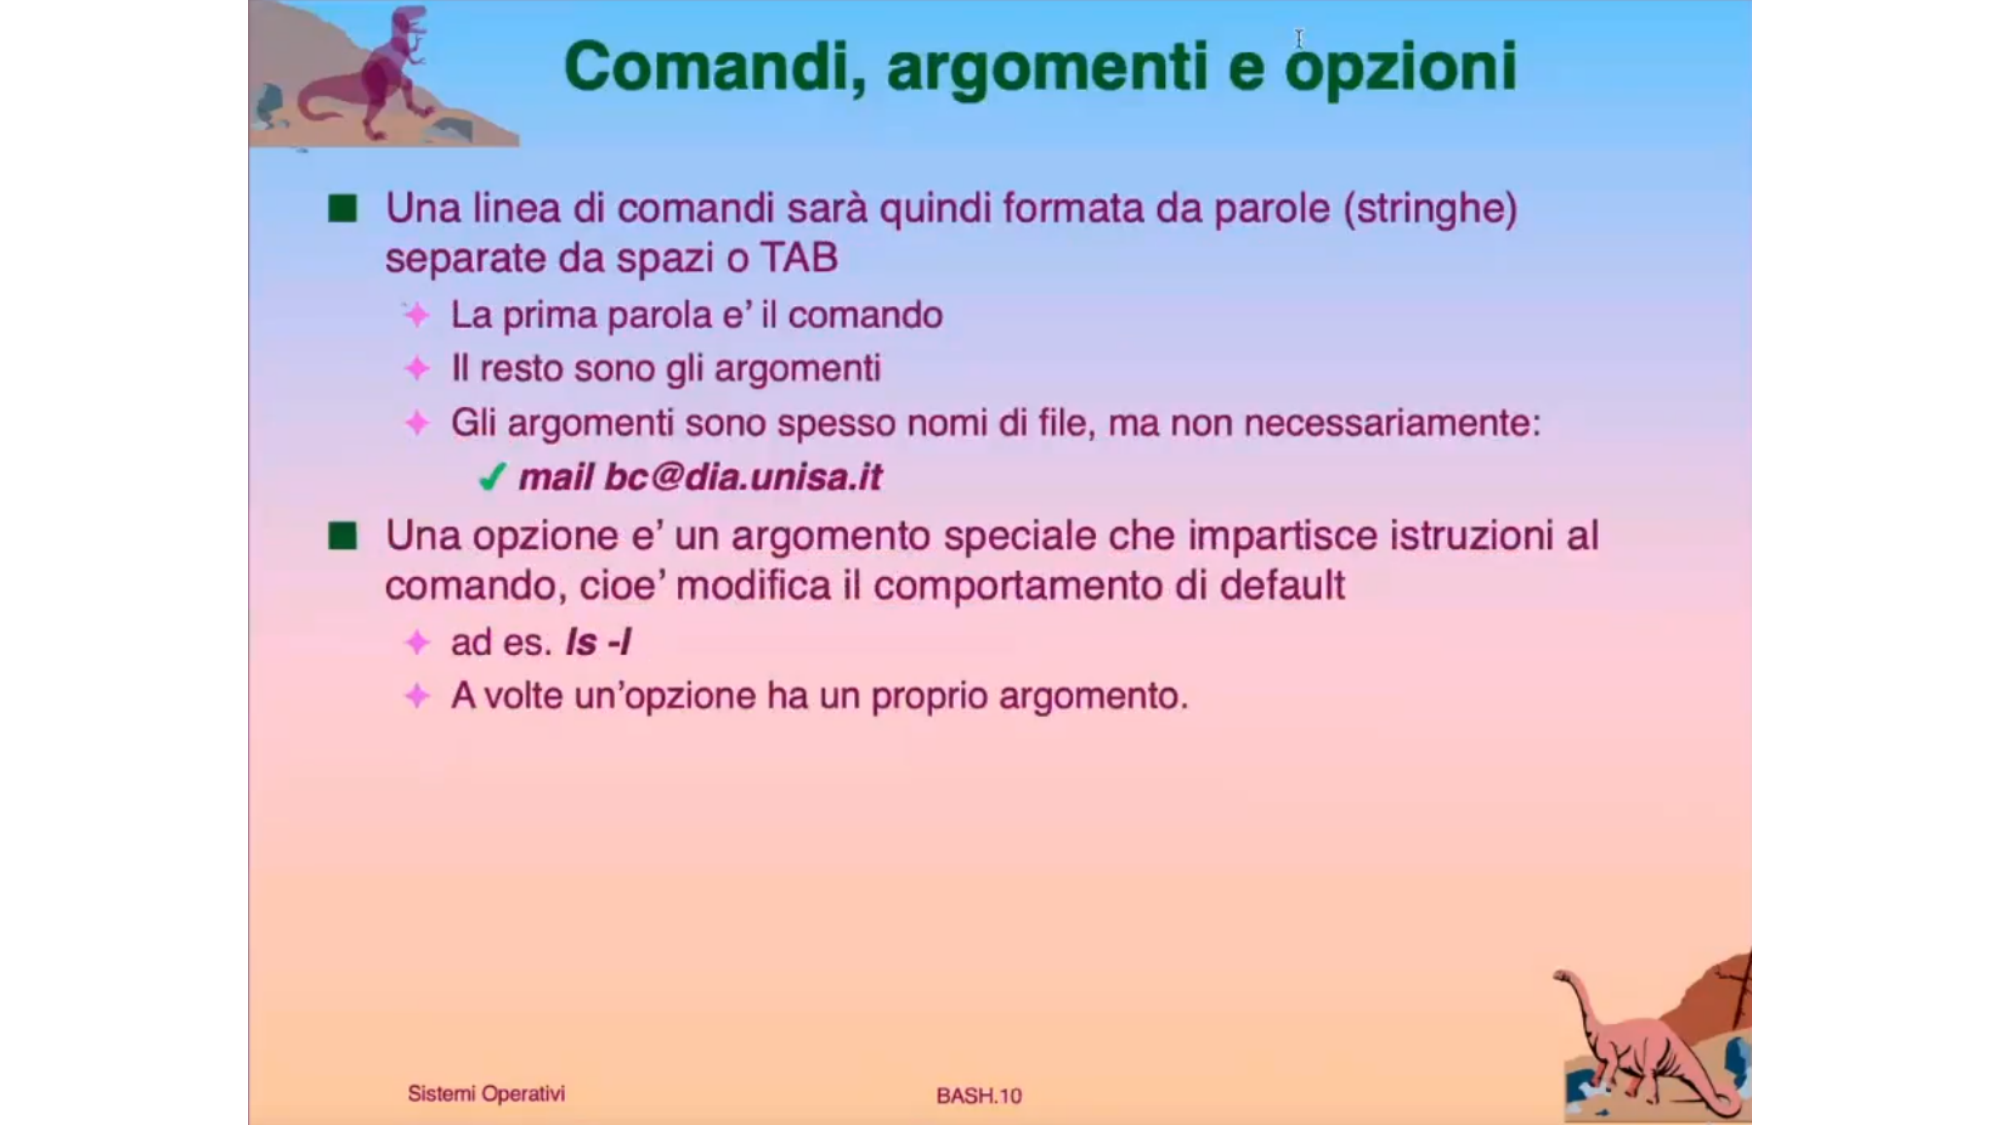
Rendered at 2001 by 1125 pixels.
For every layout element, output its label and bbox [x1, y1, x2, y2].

picture [248, 0, 1752, 1125]
